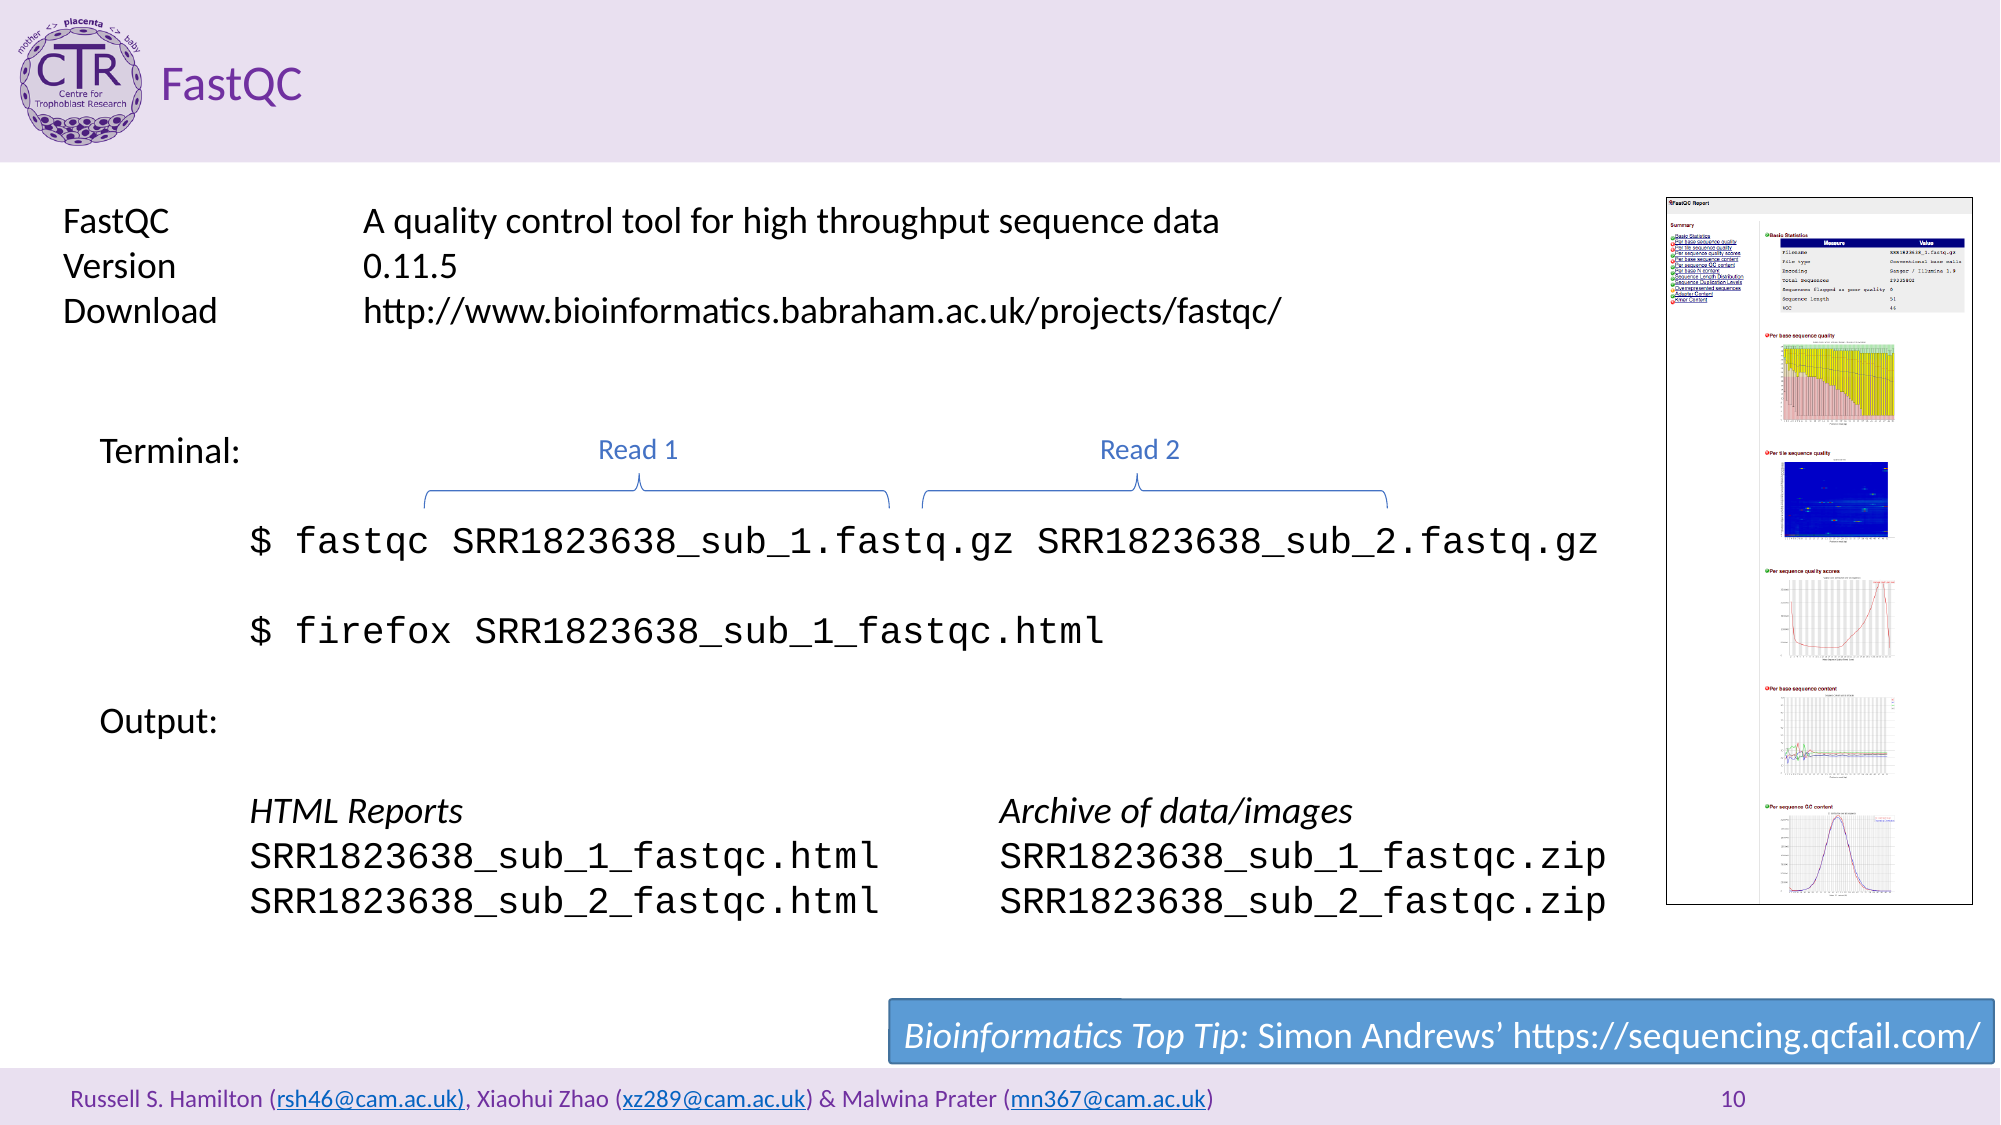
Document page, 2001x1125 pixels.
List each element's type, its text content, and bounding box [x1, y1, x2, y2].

text_box [0, 1067, 2000, 1125]
picture [11, 16, 146, 146]
text_box [423, 473, 890, 509]
text_box Read 1 [583, 422, 694, 473]
text_box [888, 998, 1995, 1063]
text_box [0, 0, 2000, 163]
text_box FastQC A quality control tool for high throughput sequence data Version 0.11.5 Download http://www.bioinformatics.babraham.ac.uk/projects/fastqc/ [48, 188, 1298, 339]
text_box [921, 473, 1388, 509]
picture [1666, 197, 1973, 905]
text_box Russell S. Hamilton (rsh46@cam.ac.uk), Xiaohui Zhao (xz289@cam.ac.uk) & Malwina Prater (mn367@cam.ac.uk) 10 [55, 1074, 1910, 1120]
text_box Bioinformatics Top Tip: Simon Andrews’ https://sequencing.qcfail.com/ [889, 1004, 1997, 1064]
text_box Read 2 [1085, 422, 1196, 473]
text_box Terminal: $ fastqc SRR1823638_sub_1.fastq.gz SRR1823638_sub_2.fastq.gz $ firefox SRR1823638_sub_1_fastqc.html Output: HTML Reports Archive of data/images SRR1823638_sub_1_fastqc.html SRR1823638_sub_1_fastqc.zip SRR1823638_sub_2_fastqc.html SRR1823638_sub_2_fastqc.zip [84, 418, 1638, 928]
text_box FastQC [146, 43, 318, 118]
